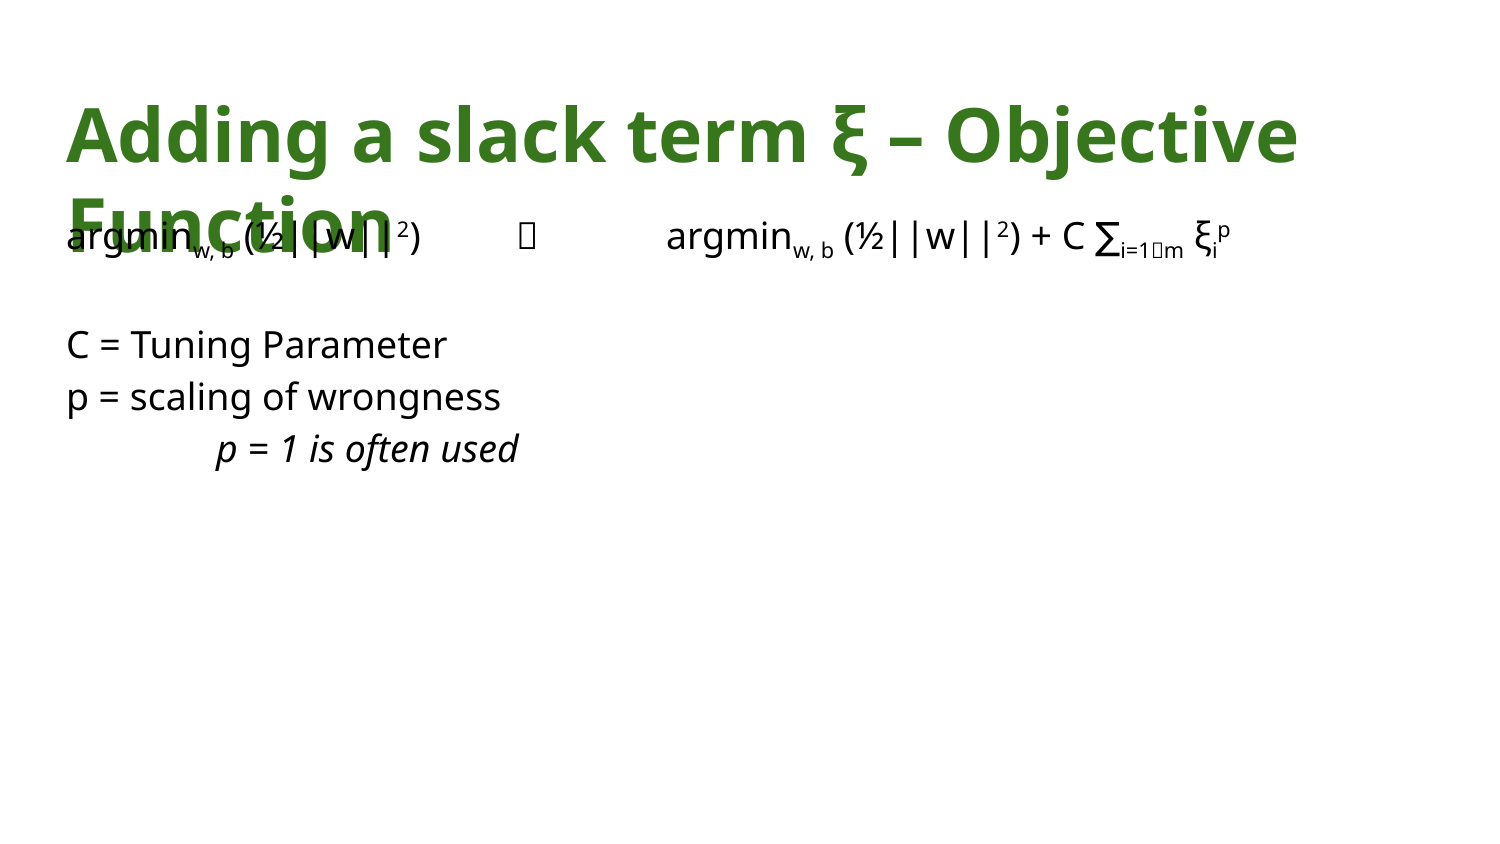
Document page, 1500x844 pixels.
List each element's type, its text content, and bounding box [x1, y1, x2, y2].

list argminw, b (½||w||2)  argminw, b (½||w||2) + C ∑i=1m ξip C = Tuning Parameter p = scaling of wrongness p = 1 is often used [51, 189, 1449, 750]
title Adding a slack term ξ – Objective Function [51, 72, 1449, 167]
